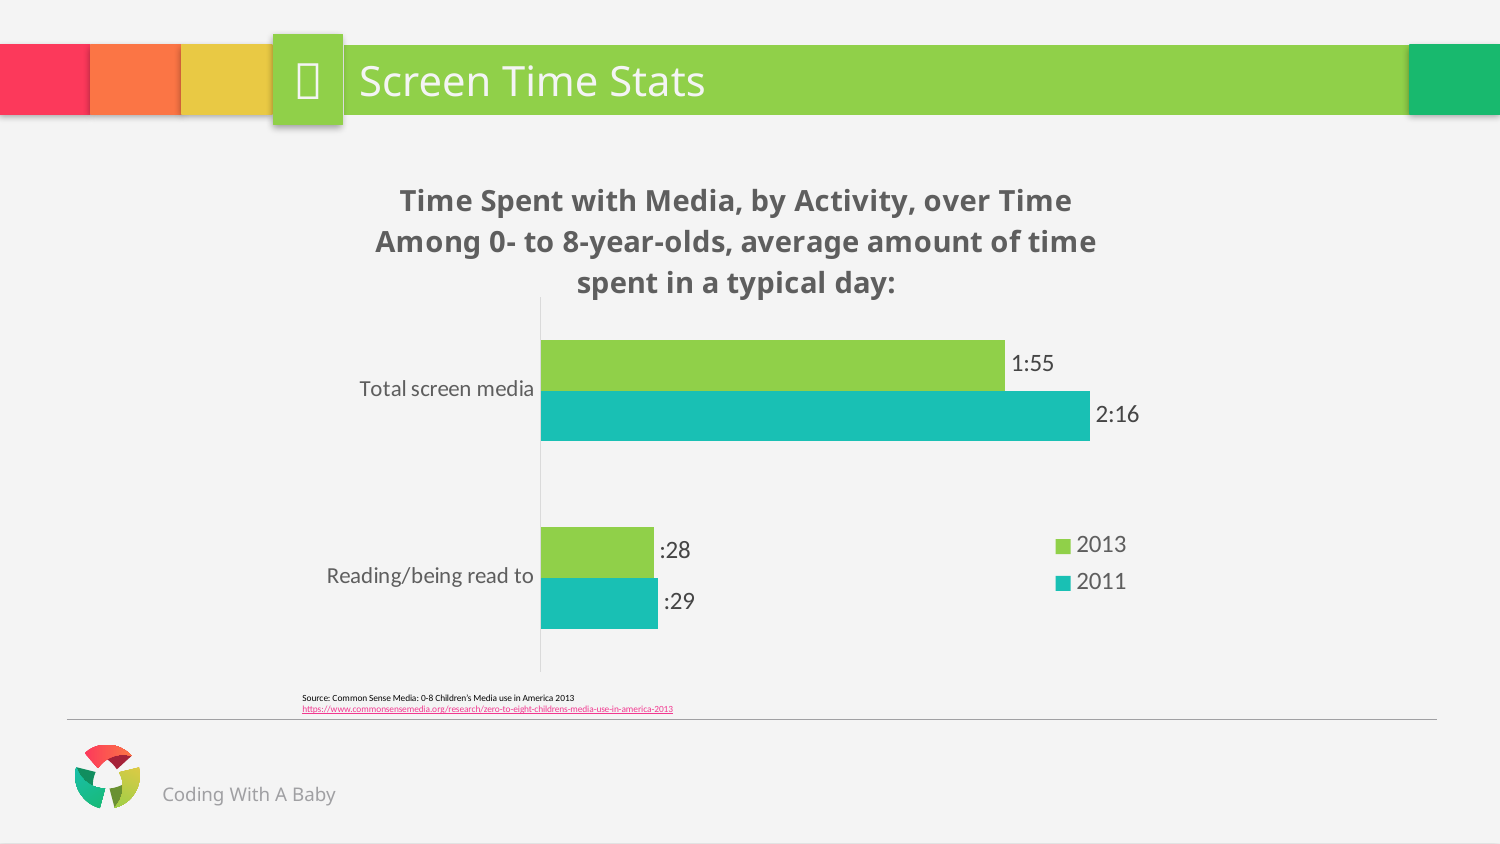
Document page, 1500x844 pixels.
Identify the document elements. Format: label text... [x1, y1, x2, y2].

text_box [248, 34, 369, 125]
text_box [90, 44, 180, 115]
title Screen Time Stats [373, 45, 1407, 115]
text_box [181, 44, 243, 115]
chart [248, 146, 1251, 675]
text_box [1409, 44, 1500, 115]
text_box [0, 44, 89, 115]
text_box Source: Common Sense Media: 0-8 Children’s Media use in America 2013 https://www.commonsensemedia.org/research/zero-to-eight-childrens-media-use-in-america-2013 [287, 684, 1150, 722]
